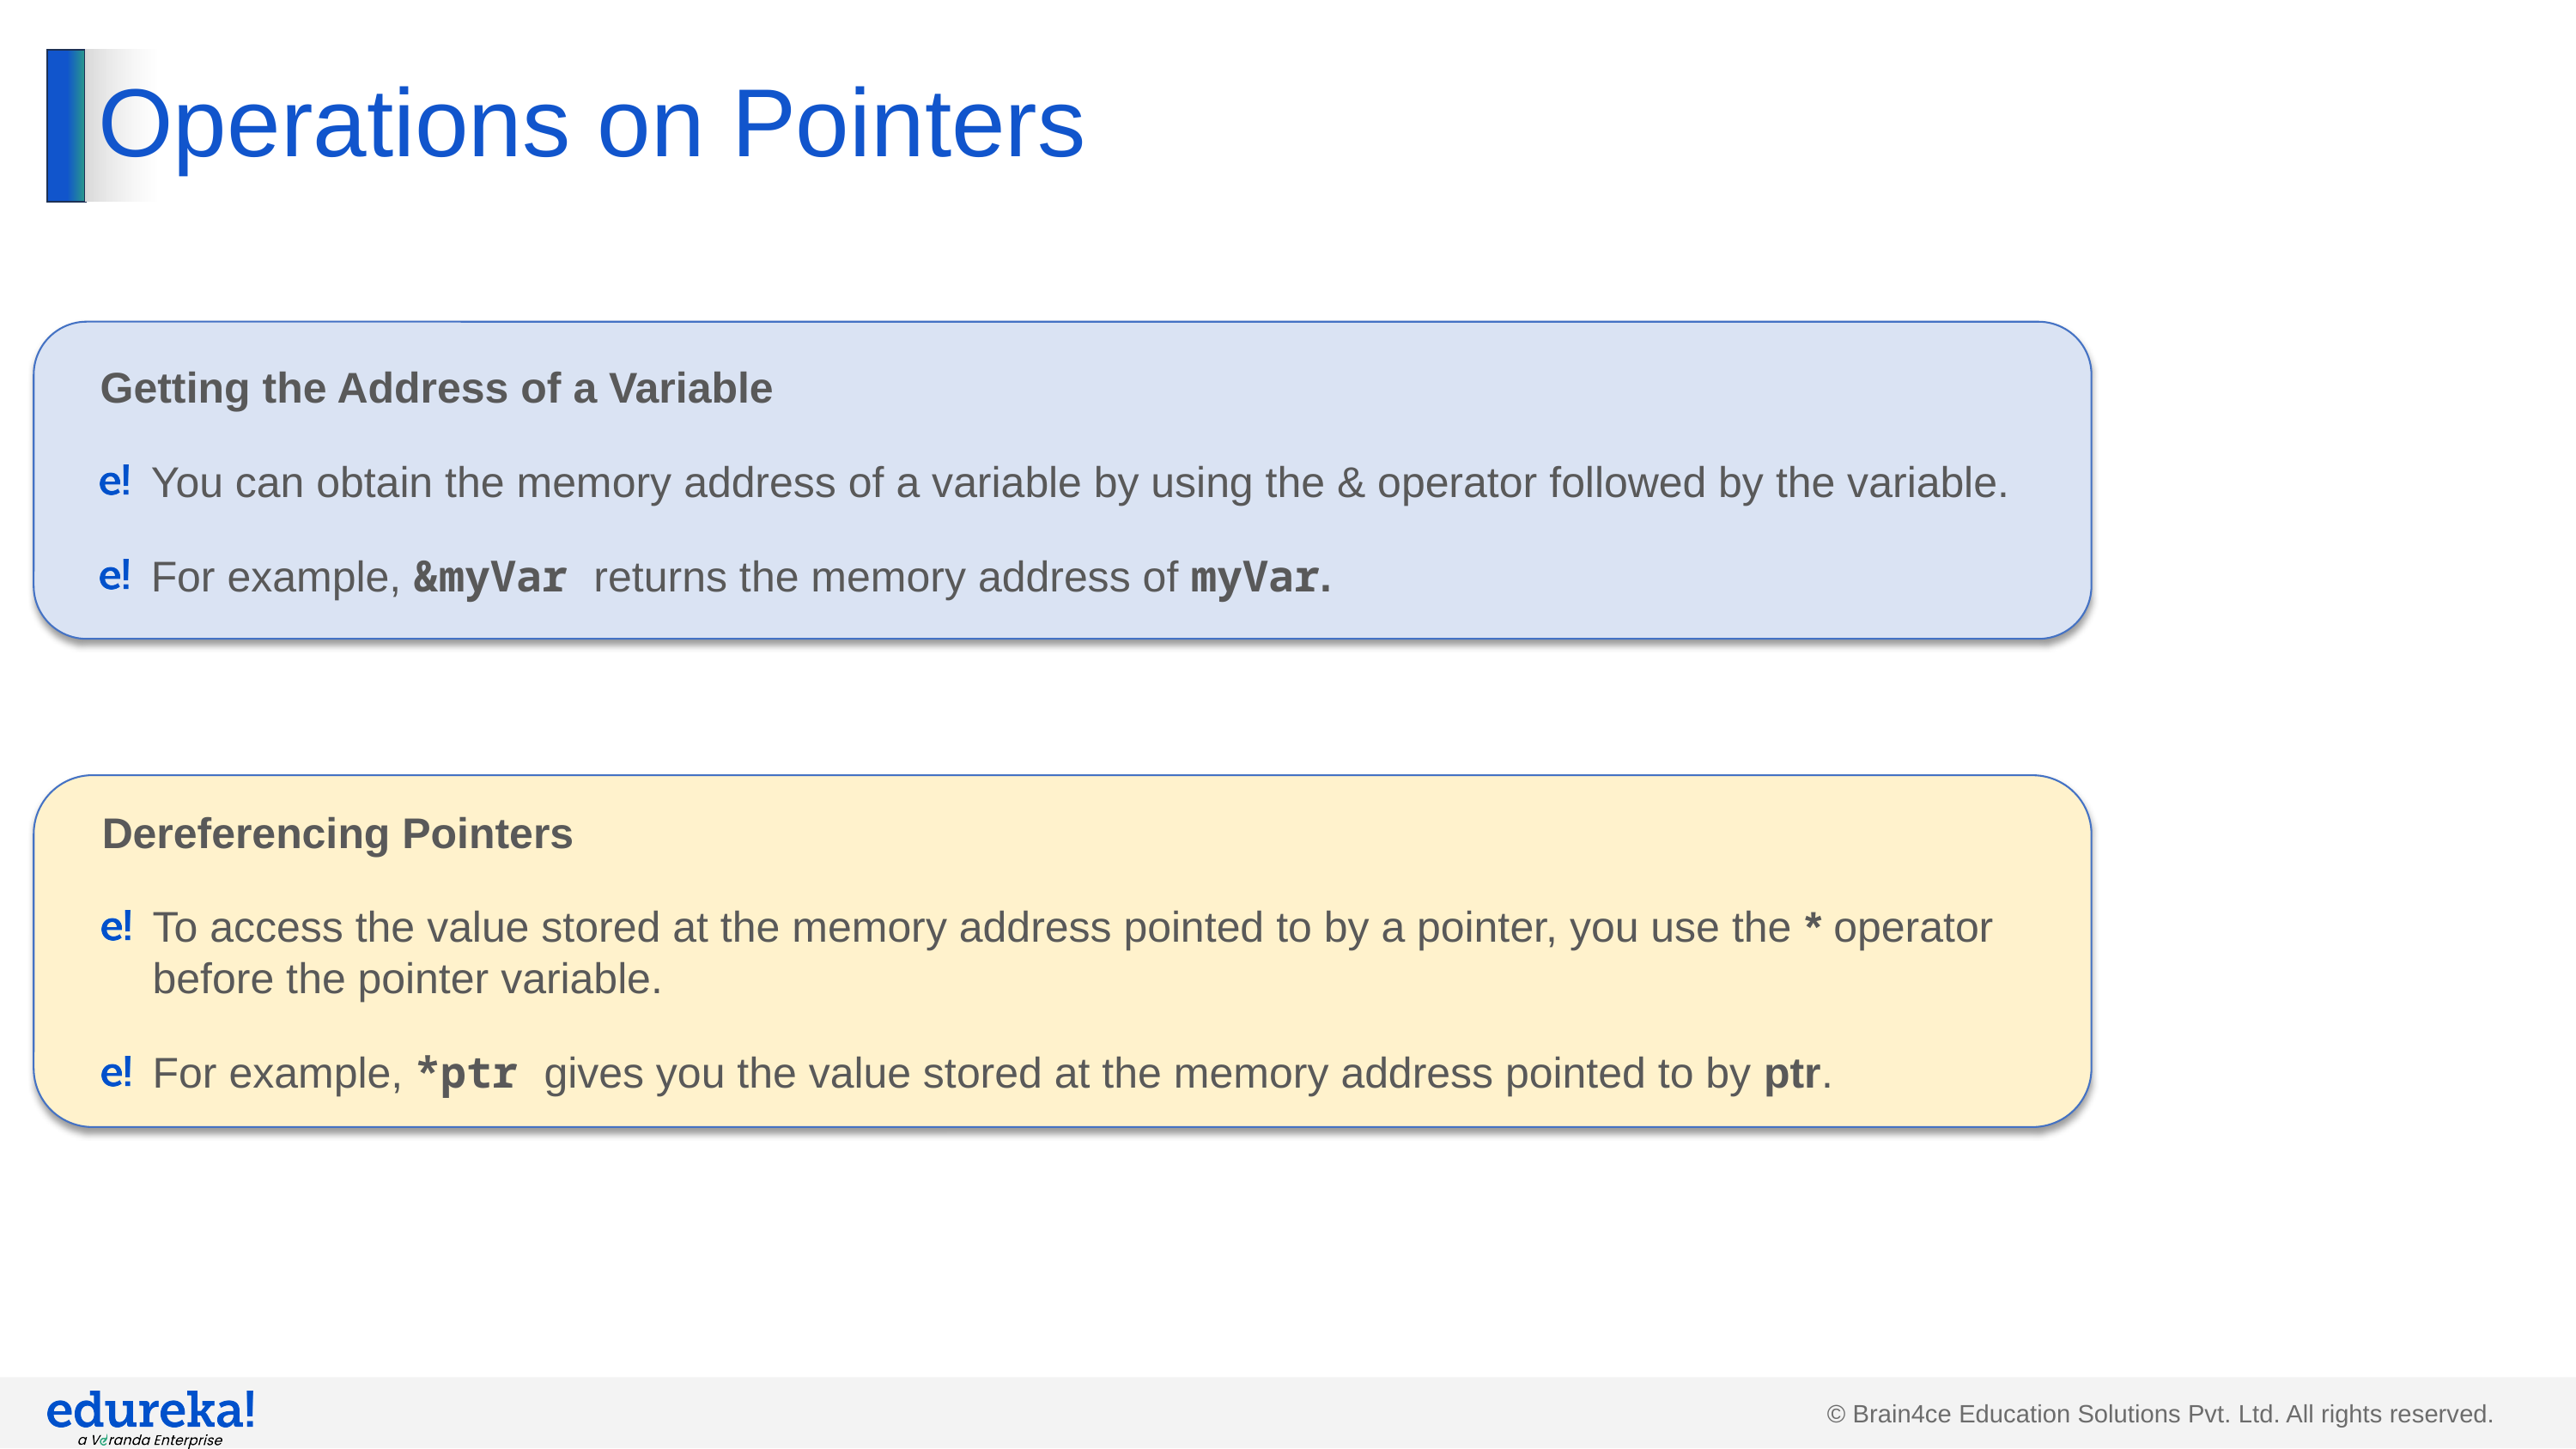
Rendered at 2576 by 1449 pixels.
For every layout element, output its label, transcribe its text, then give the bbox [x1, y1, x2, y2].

picture [100, 464, 129, 495]
text_box Getting the Address of a Variable You can obtain the memory address of a variable by using the & operator followed by the variable. For example, &myVar returns the memory address of myVar. [33, 321, 2092, 640]
title Operations on Pointers [85, 49, 2491, 202]
picture [101, 1056, 131, 1087]
picture [100, 559, 129, 590]
text_box Dereferencing Pointers To access the value stored at the memory address pointed to by a pointer, you use the * operator before the pointer variable. For example, *ptr gives you the value stored at the memory address pointed to by ptr. [33, 775, 2092, 1127]
picture [47, 1391, 253, 1449]
picture [101, 910, 131, 941]
